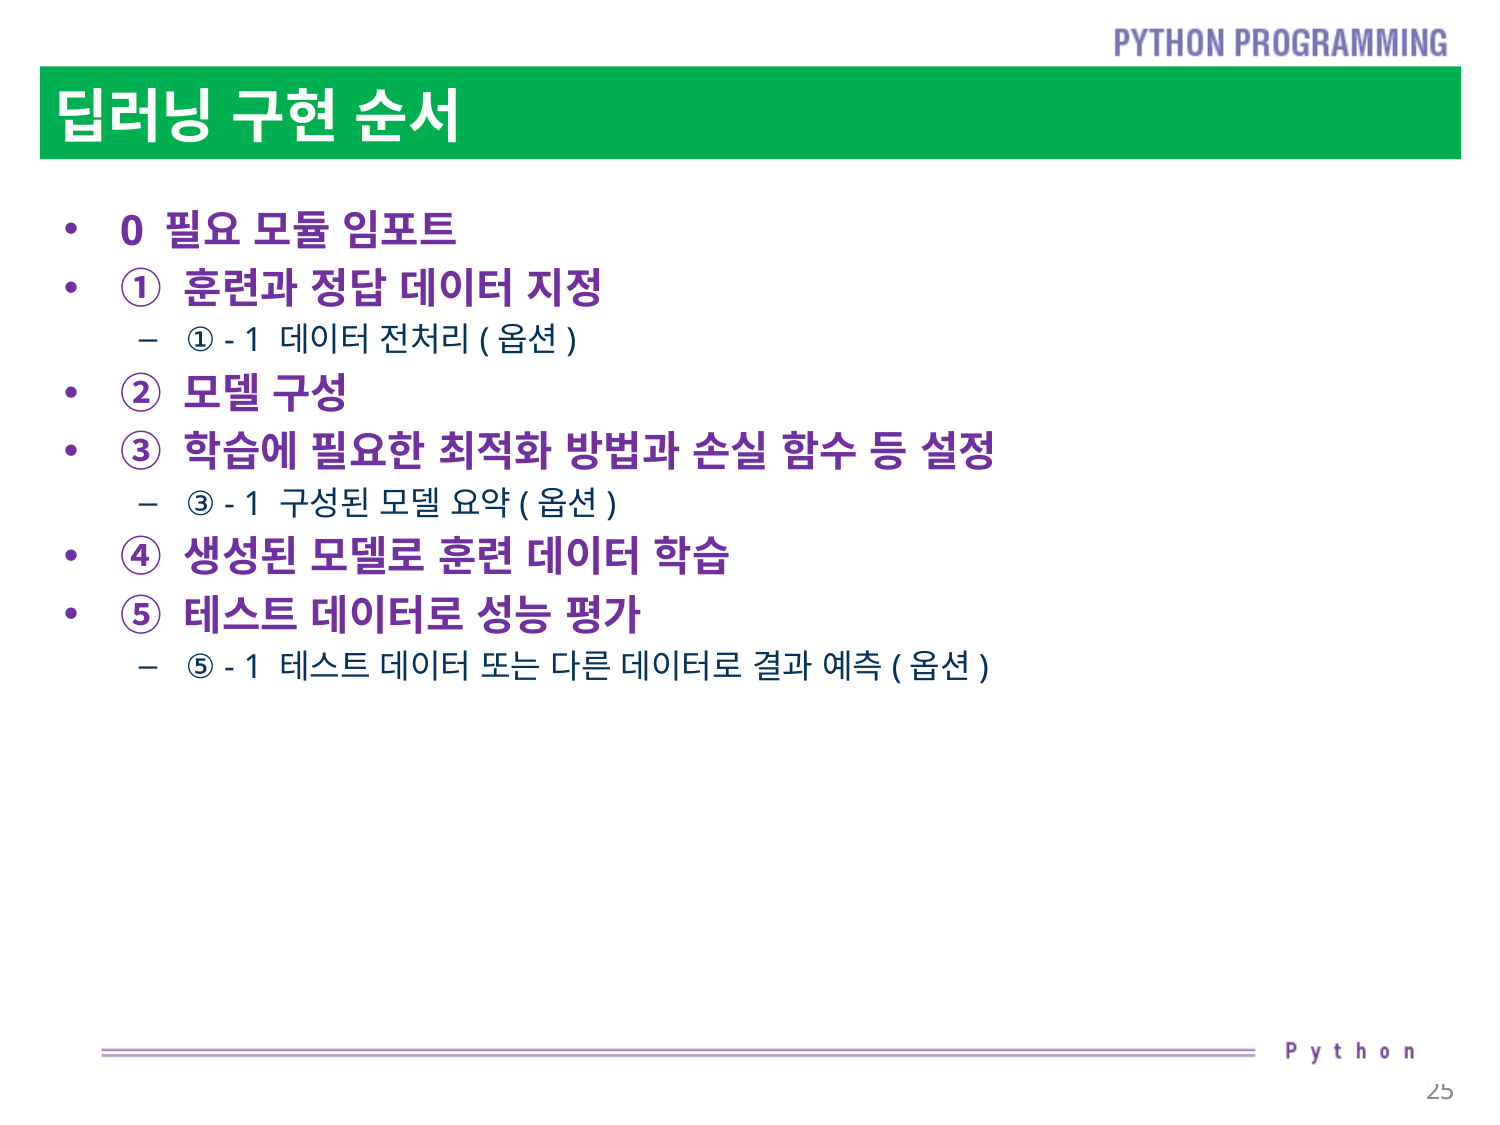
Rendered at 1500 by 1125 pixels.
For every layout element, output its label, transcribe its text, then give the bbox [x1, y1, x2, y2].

slide_number 25 [1119, 1071, 1470, 1112]
title 딥러닝 구현 순서 [39, 76, 1444, 152]
list 0 필요 모듈 임포트 ① 훈련과 정답 데이터 지정 ① - 1 데이터 전처리(옵션) ② 모델 구성 ③ 학습에 필요한 최적화 방법과 손실 함수 등 설정 ③ - 1 구성된 모델 요약(옵션) ④ 생성된 모델로 훈련 데이터 학습 ⑤ 테스트 데이터로 성능 평가 ⑤ - 1 테스트 데이터 또는 다른 데이터로 결과 예측(옵션) [48, 195, 1461, 1041]
picture [1106, 13, 1462, 66]
picture [18, 1020, 1483, 1084]
